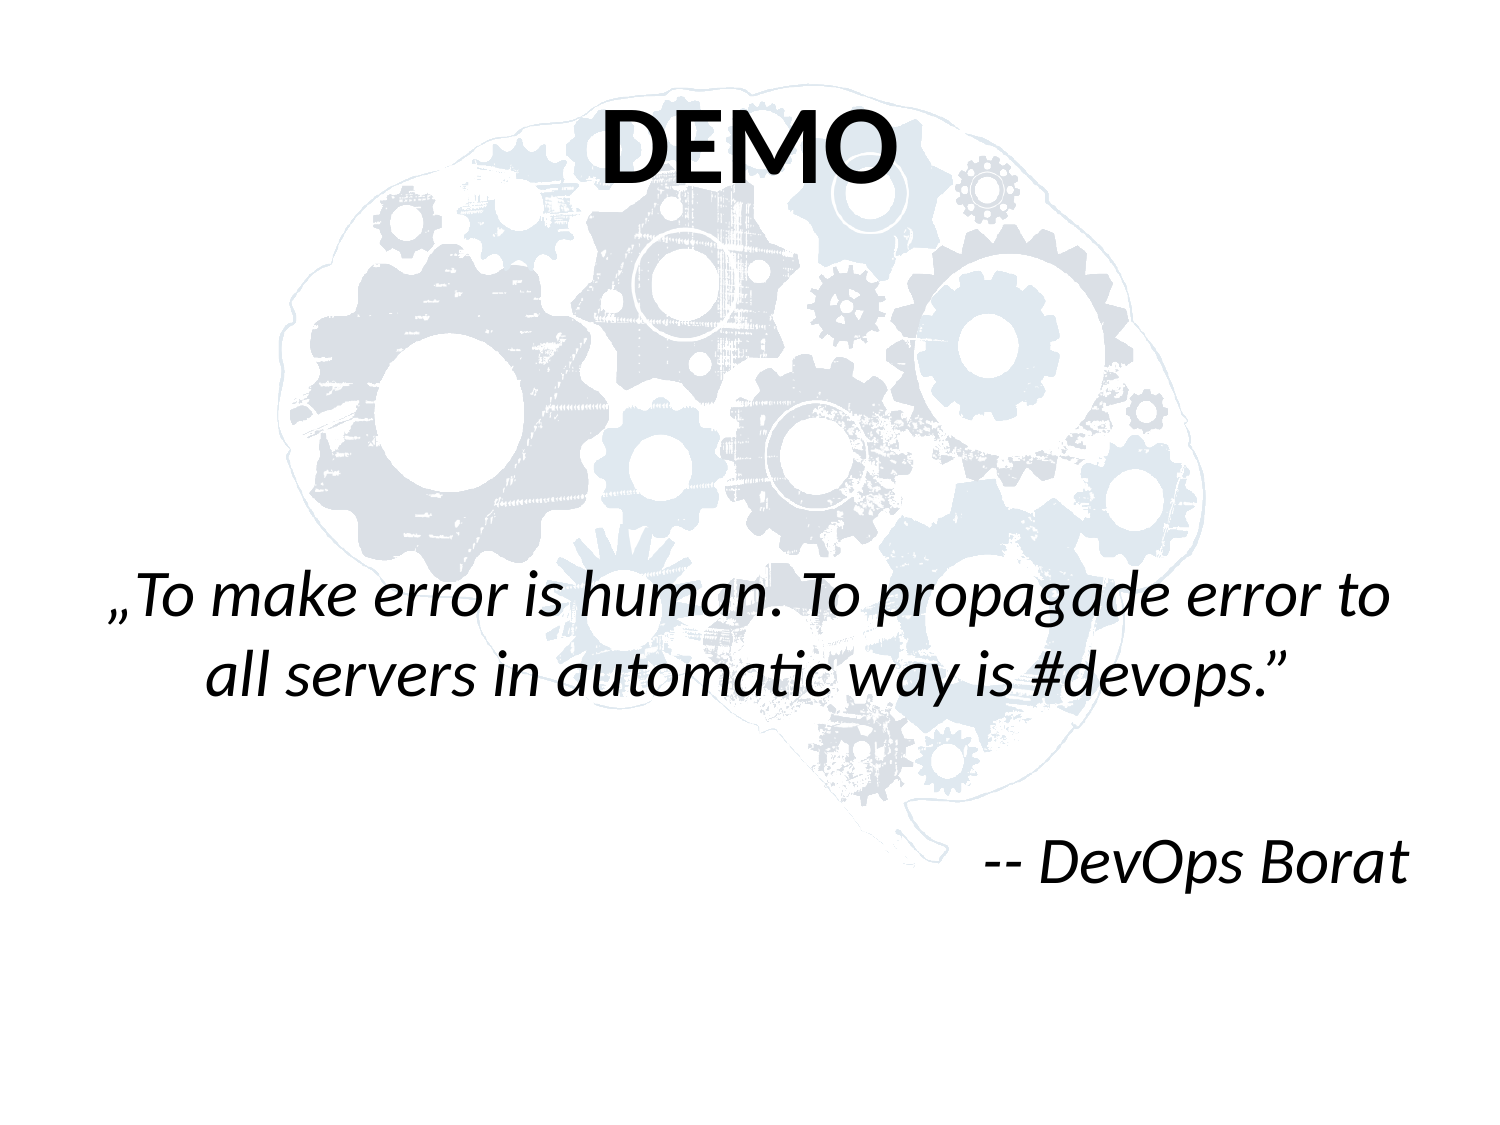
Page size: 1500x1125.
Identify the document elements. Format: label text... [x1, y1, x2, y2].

list „To make error is human. To propagade error to all servers in automatic way is #devops.” -- DevOps Borat [75, 262, 1425, 1005]
title DEMO [75, 45, 1425, 233]
